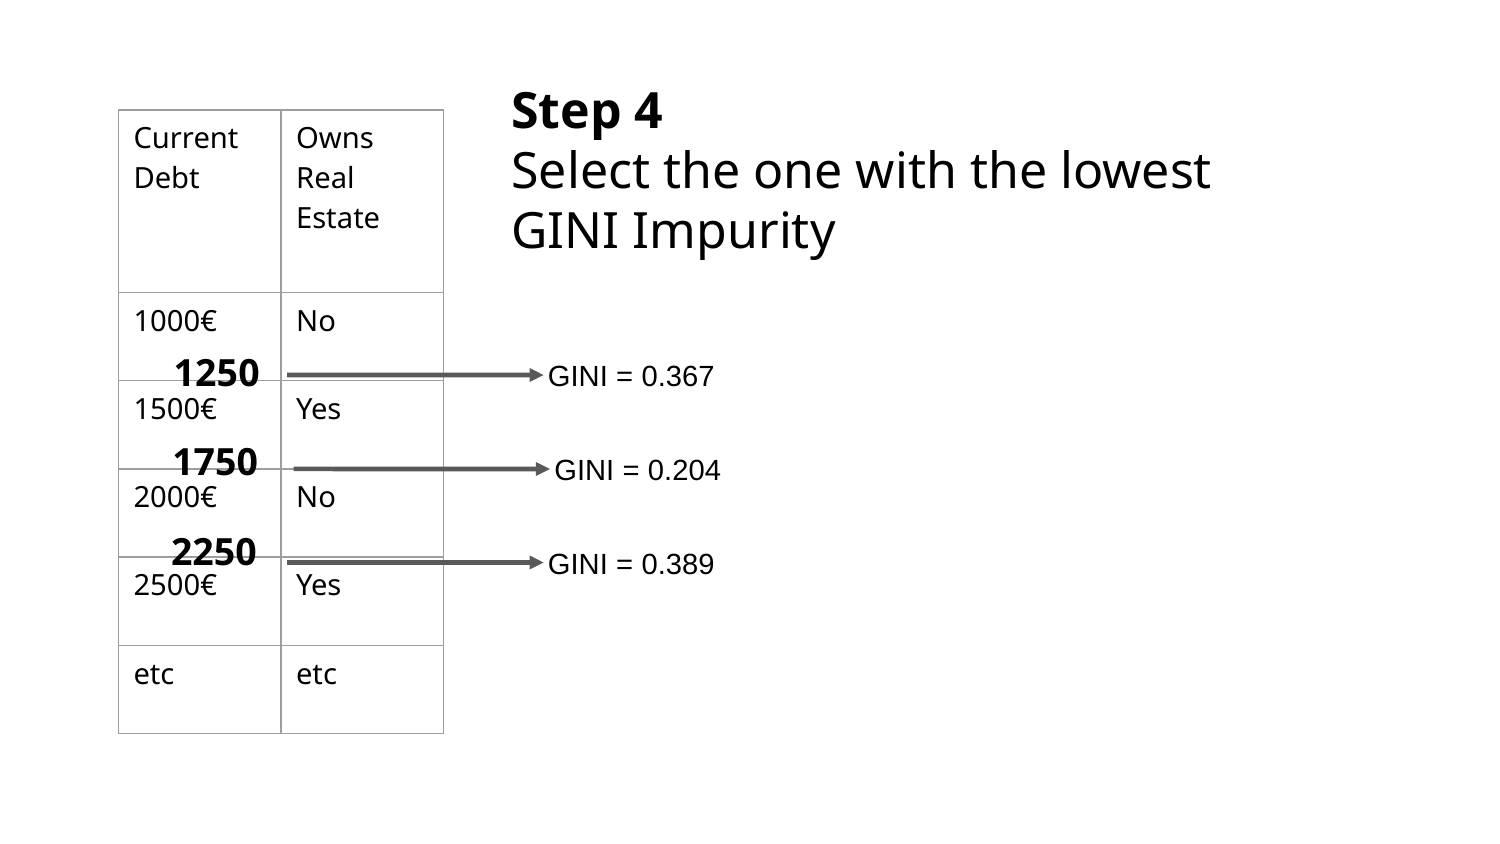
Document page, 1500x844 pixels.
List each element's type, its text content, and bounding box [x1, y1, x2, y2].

table_cell 1000€ [119, 293, 280, 380]
text_box GINI = 0.367 [533, 342, 1026, 396]
table_cell 2000€ [119, 470, 280, 556]
text_box 1750 [157, 422, 328, 462]
table_cell Yes [282, 558, 443, 645]
table_cell No [282, 293, 443, 380]
table_cell 1500€ [119, 381, 280, 468]
text_box 2250 [156, 513, 326, 552]
table_header Owns Real Estate [282, 111, 443, 292]
text_box GINI = 0.389 [533, 529, 1026, 584]
text_box 1250 [159, 333, 329, 373]
text_box Step 4 Select the one with the lowest GINI Impurity [496, 63, 1453, 162]
table_header Current Debt [119, 111, 280, 292]
table_cell etc [282, 646, 443, 733]
table_cell Yes [282, 381, 443, 468]
table_cell 2500€ [119, 558, 280, 645]
text_box GINI = 0.204 [539, 436, 1032, 490]
table_cell etc [119, 646, 280, 733]
table_cell No [282, 470, 443, 556]
